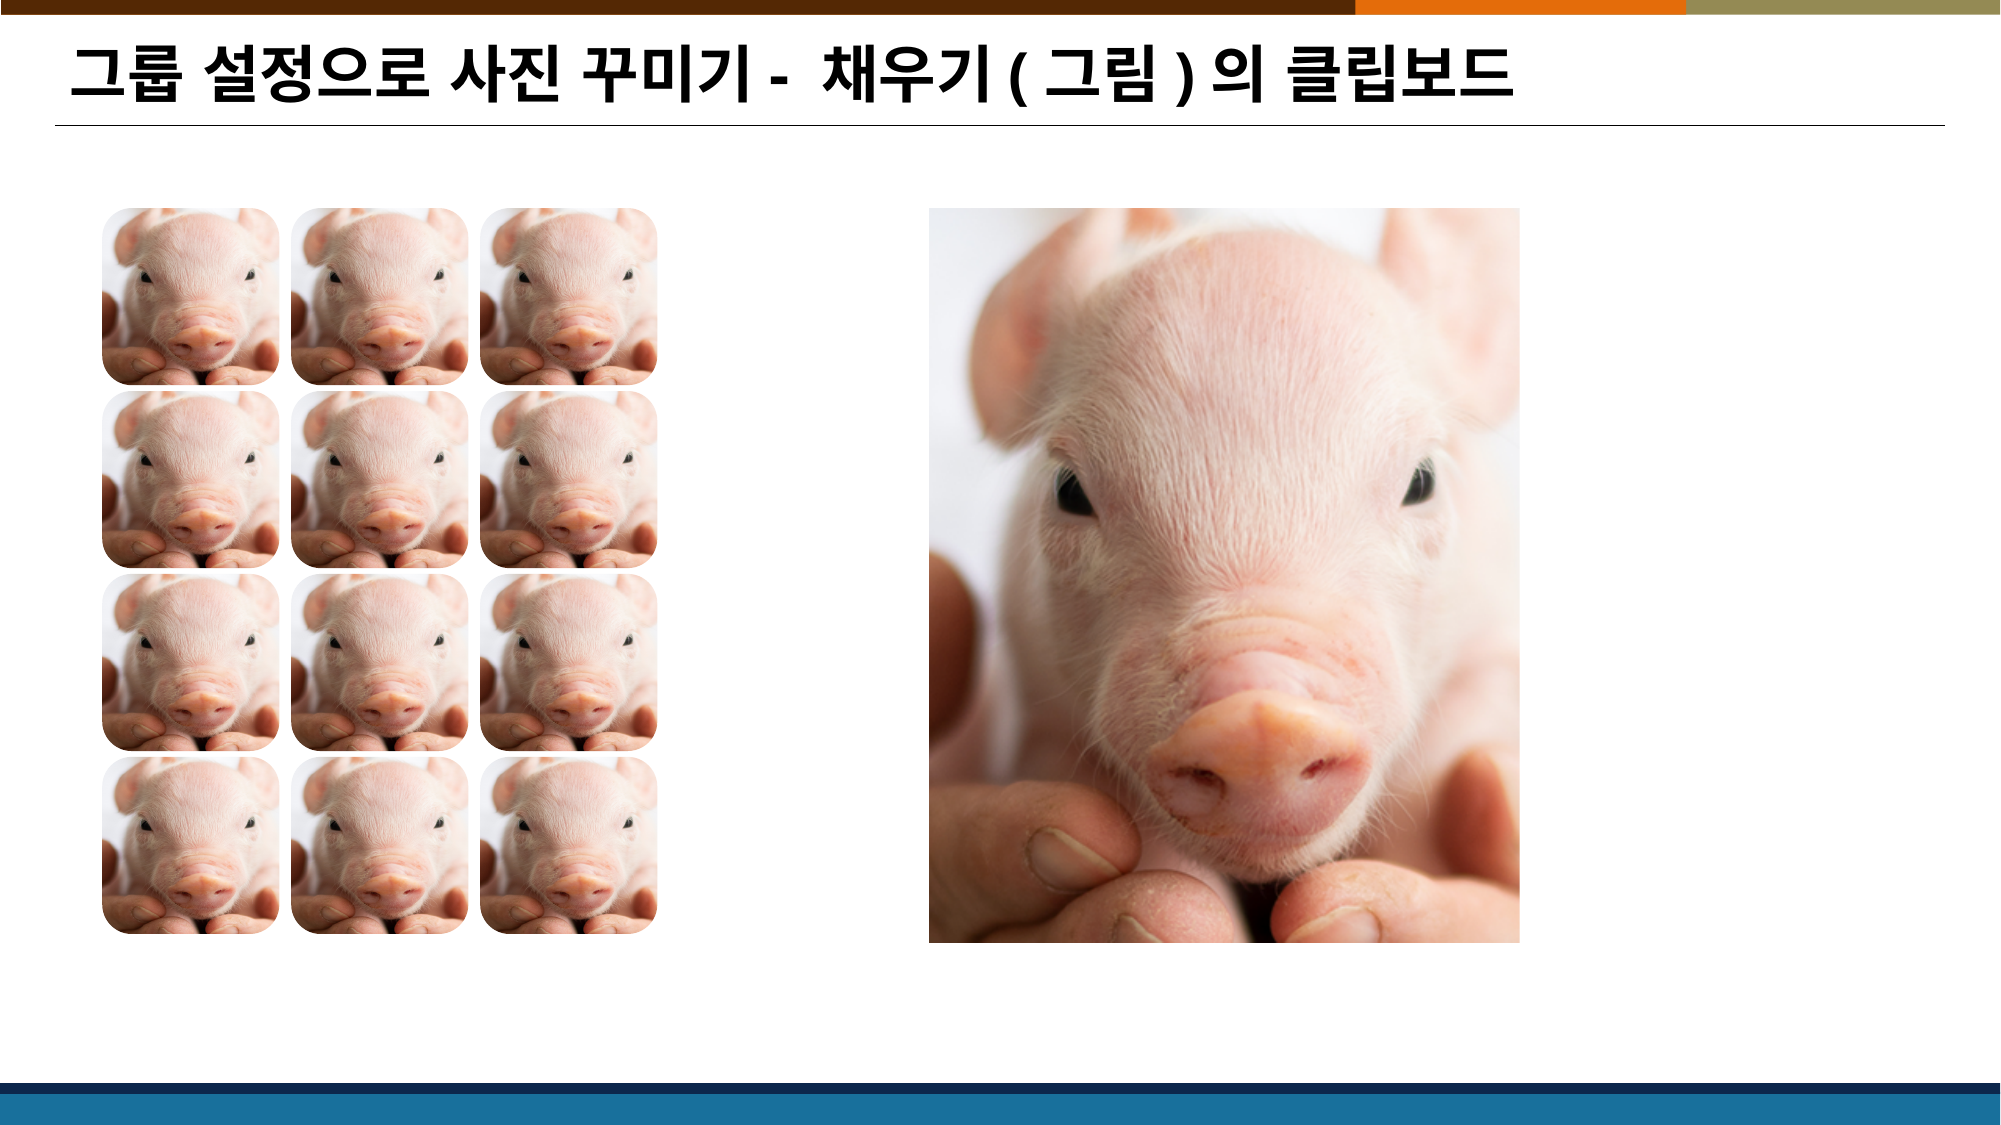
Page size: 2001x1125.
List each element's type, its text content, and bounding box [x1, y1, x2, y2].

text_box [102, 208, 658, 935]
picture [929, 208, 1520, 943]
title 그룹 설정으로 사진 꾸미기- 채우기(그림)의 클립보드 [54, 32, 1946, 122]
